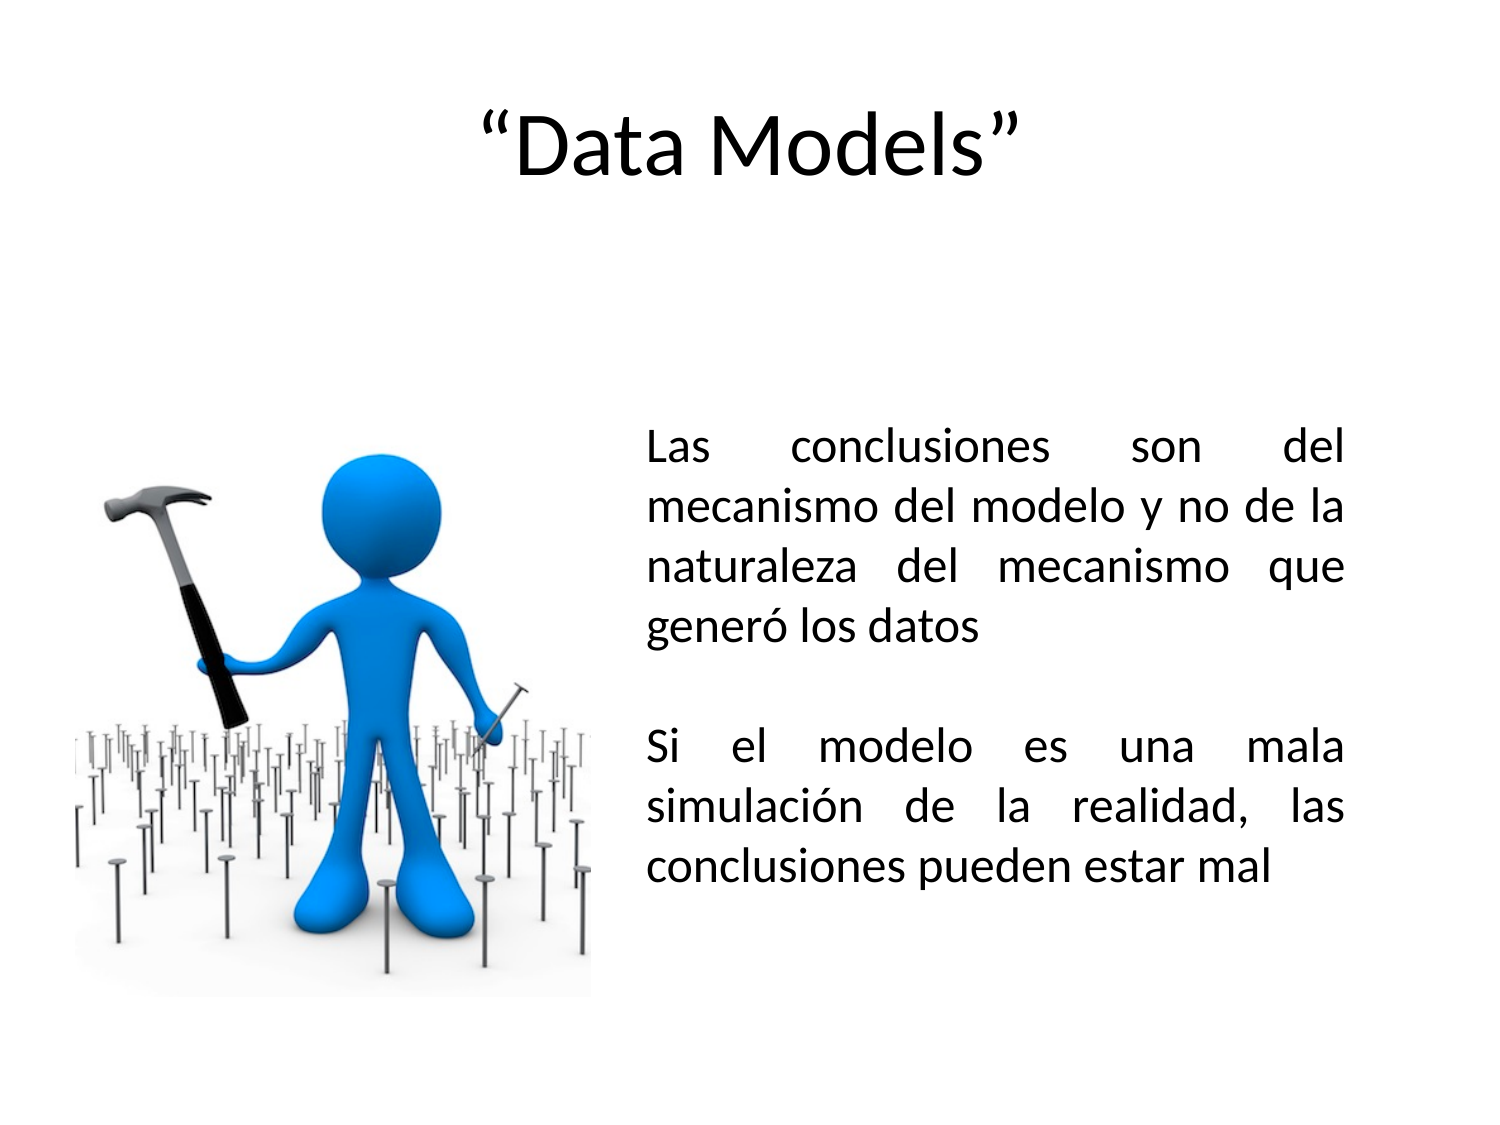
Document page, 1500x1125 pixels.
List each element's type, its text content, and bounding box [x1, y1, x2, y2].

title “Data Models” [75, 45, 1425, 233]
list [74, 365, 592, 997]
text_box Las conclusiones son del mecanismo del modelo y no de la naturaleza del mecanismo que generó los datos Si el modelo es una mala simulación de la realidad, las conclusiones pueden estar mal [631, 405, 1361, 991]
